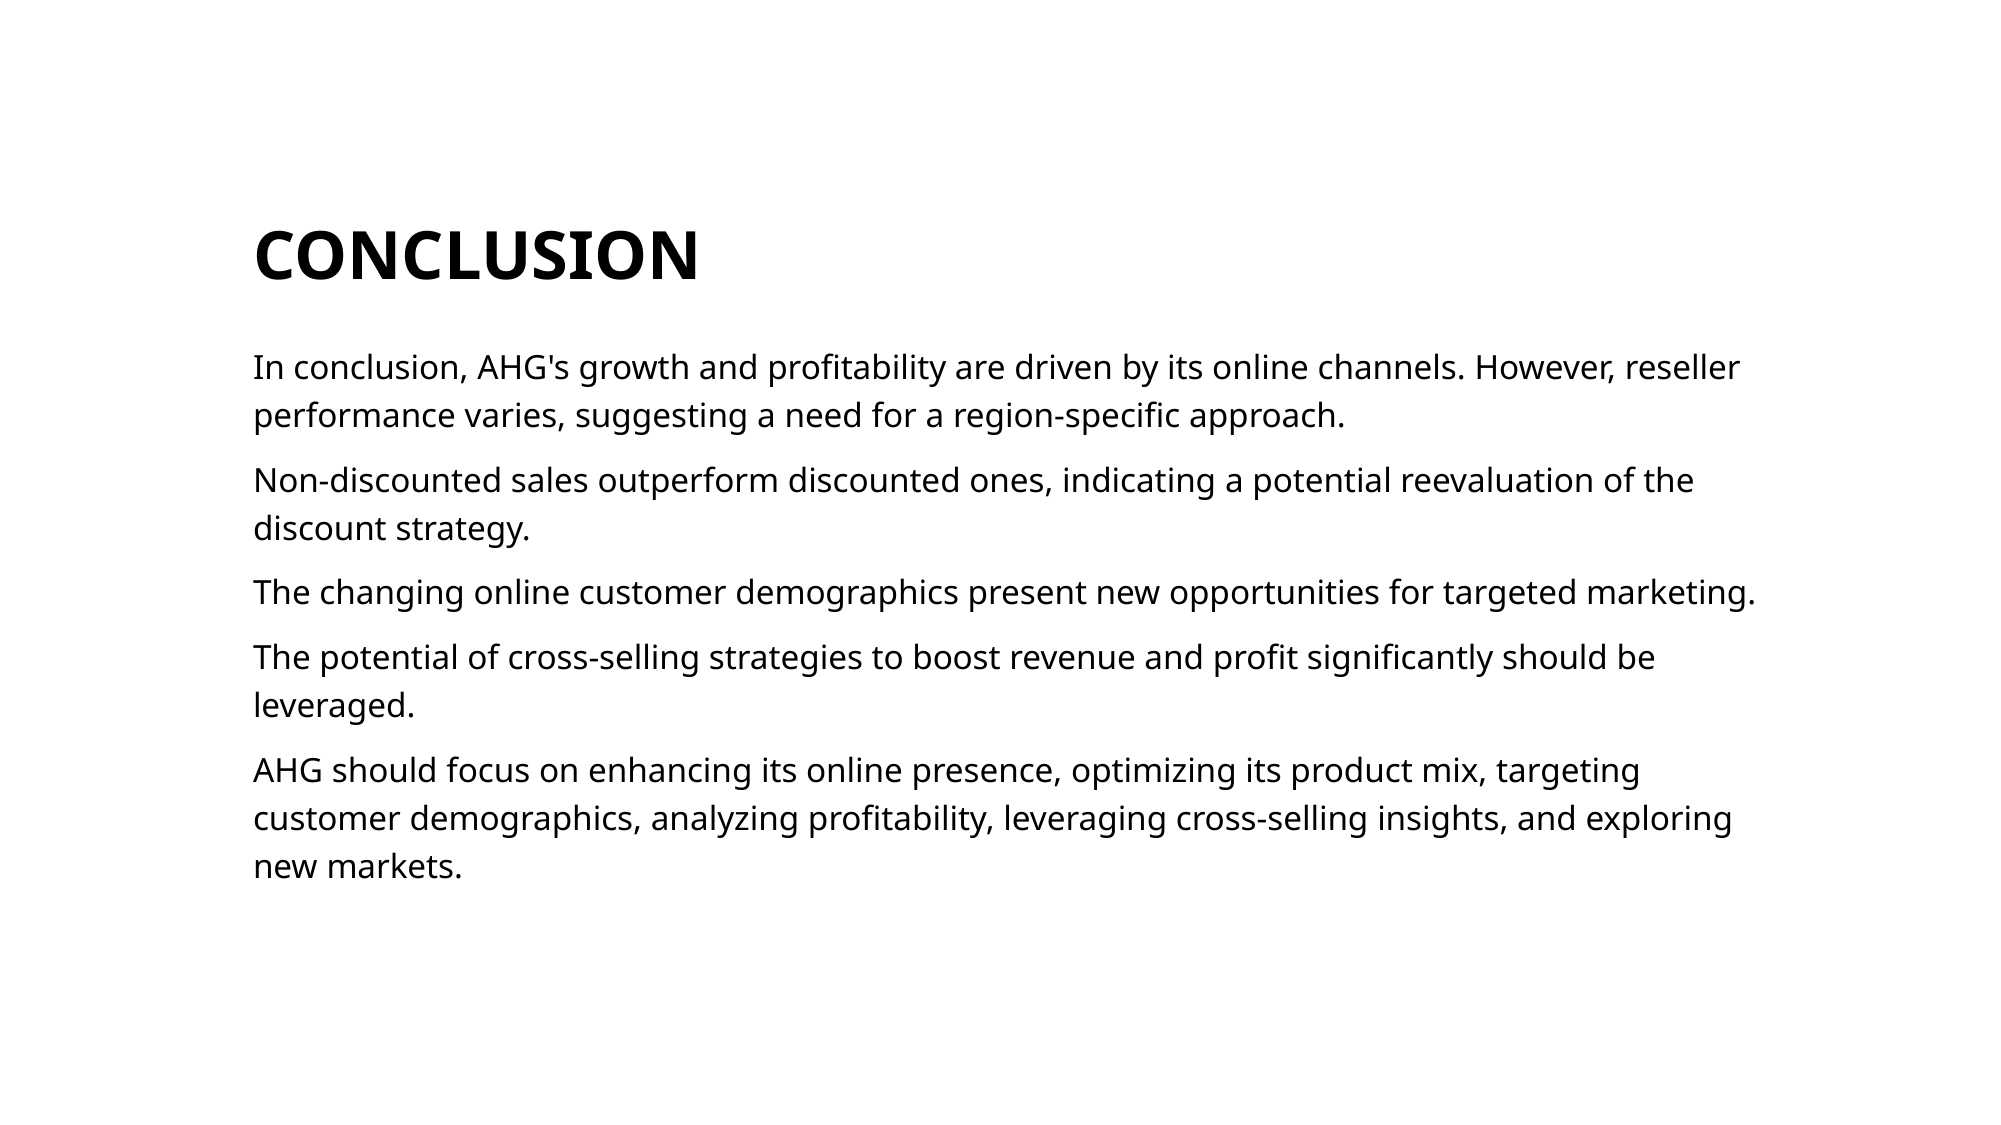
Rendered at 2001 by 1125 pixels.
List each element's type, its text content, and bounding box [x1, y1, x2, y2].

list In conclusion, AHG's growth and profitability are driven by its online channels. However, reseller performance varies, suggesting a need for a region-specific approach. Non-discounted sales outperform discounted ones, indicating a potential reevaluation of the discount strategy. The changing online customer demographics present new opportunities for targeted marketing. The potential of cross-selling strategies to boost revenue and profit significantly should be leveraged. AHG should focus on enhancing its online presence, optimizing its product mix, targeting customer demographics, analyzing profitability, leveraging cross-selling insights, and exploring new markets. [238, 330, 1814, 897]
title conclusion [238, 214, 1814, 305]
